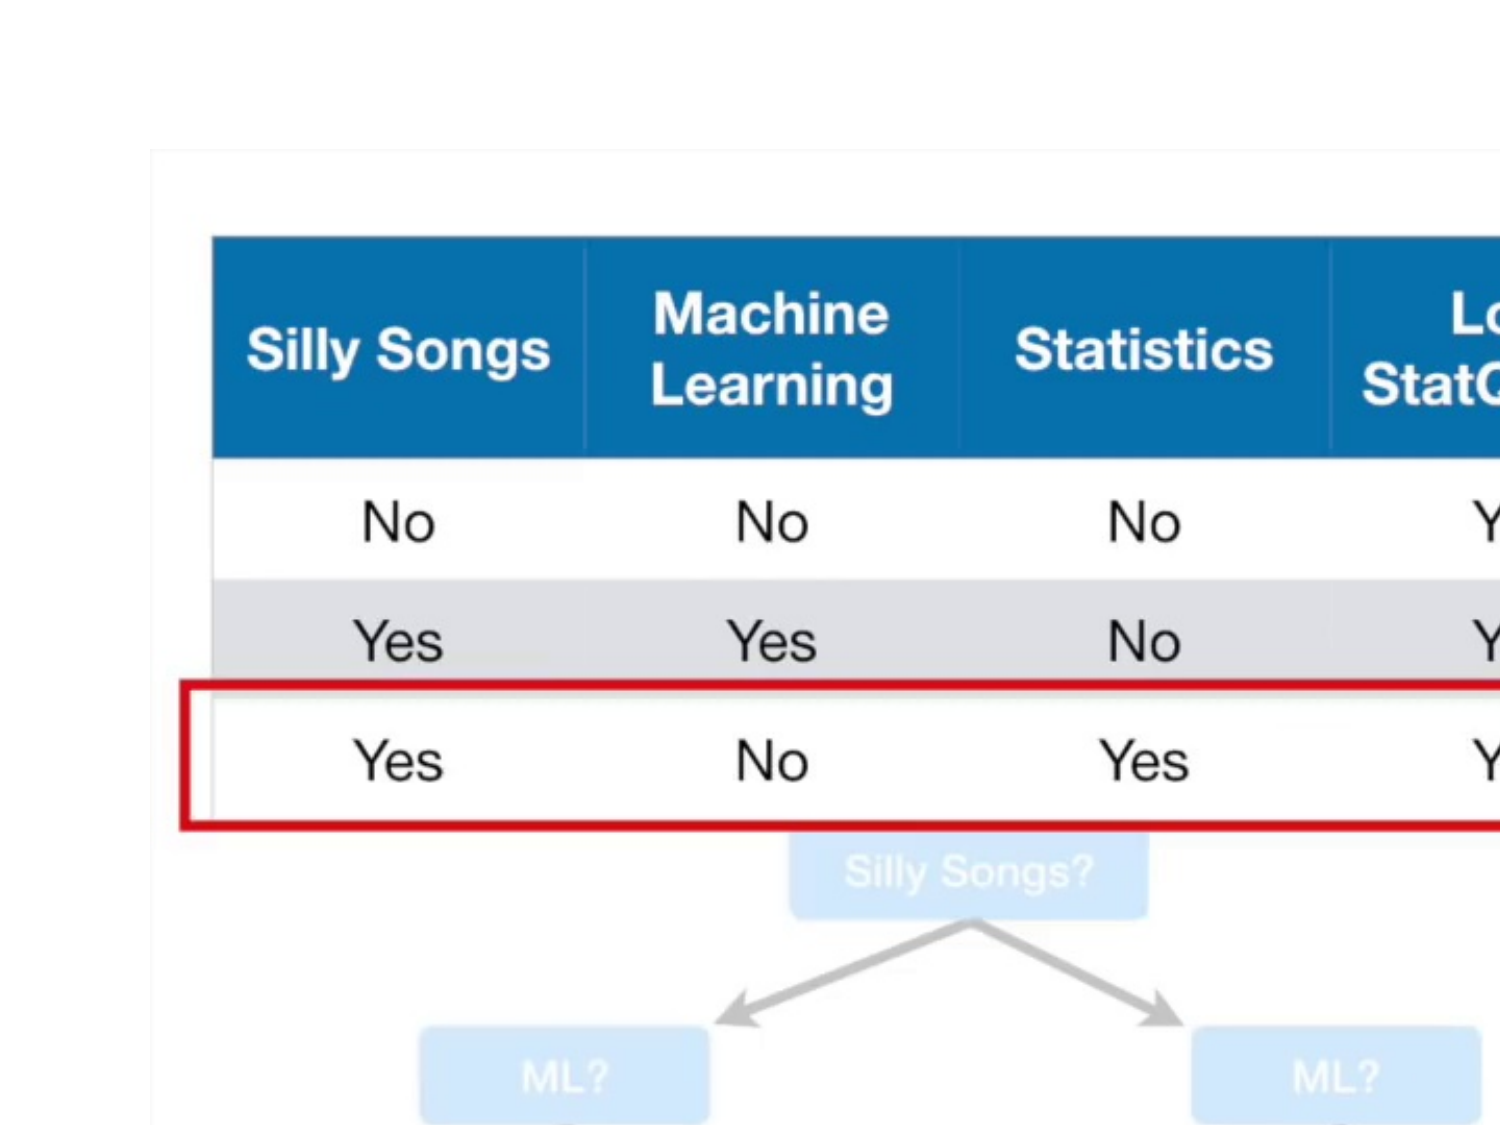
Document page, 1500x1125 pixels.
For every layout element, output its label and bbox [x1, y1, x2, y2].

picture [149, 149, 1500, 1125]
